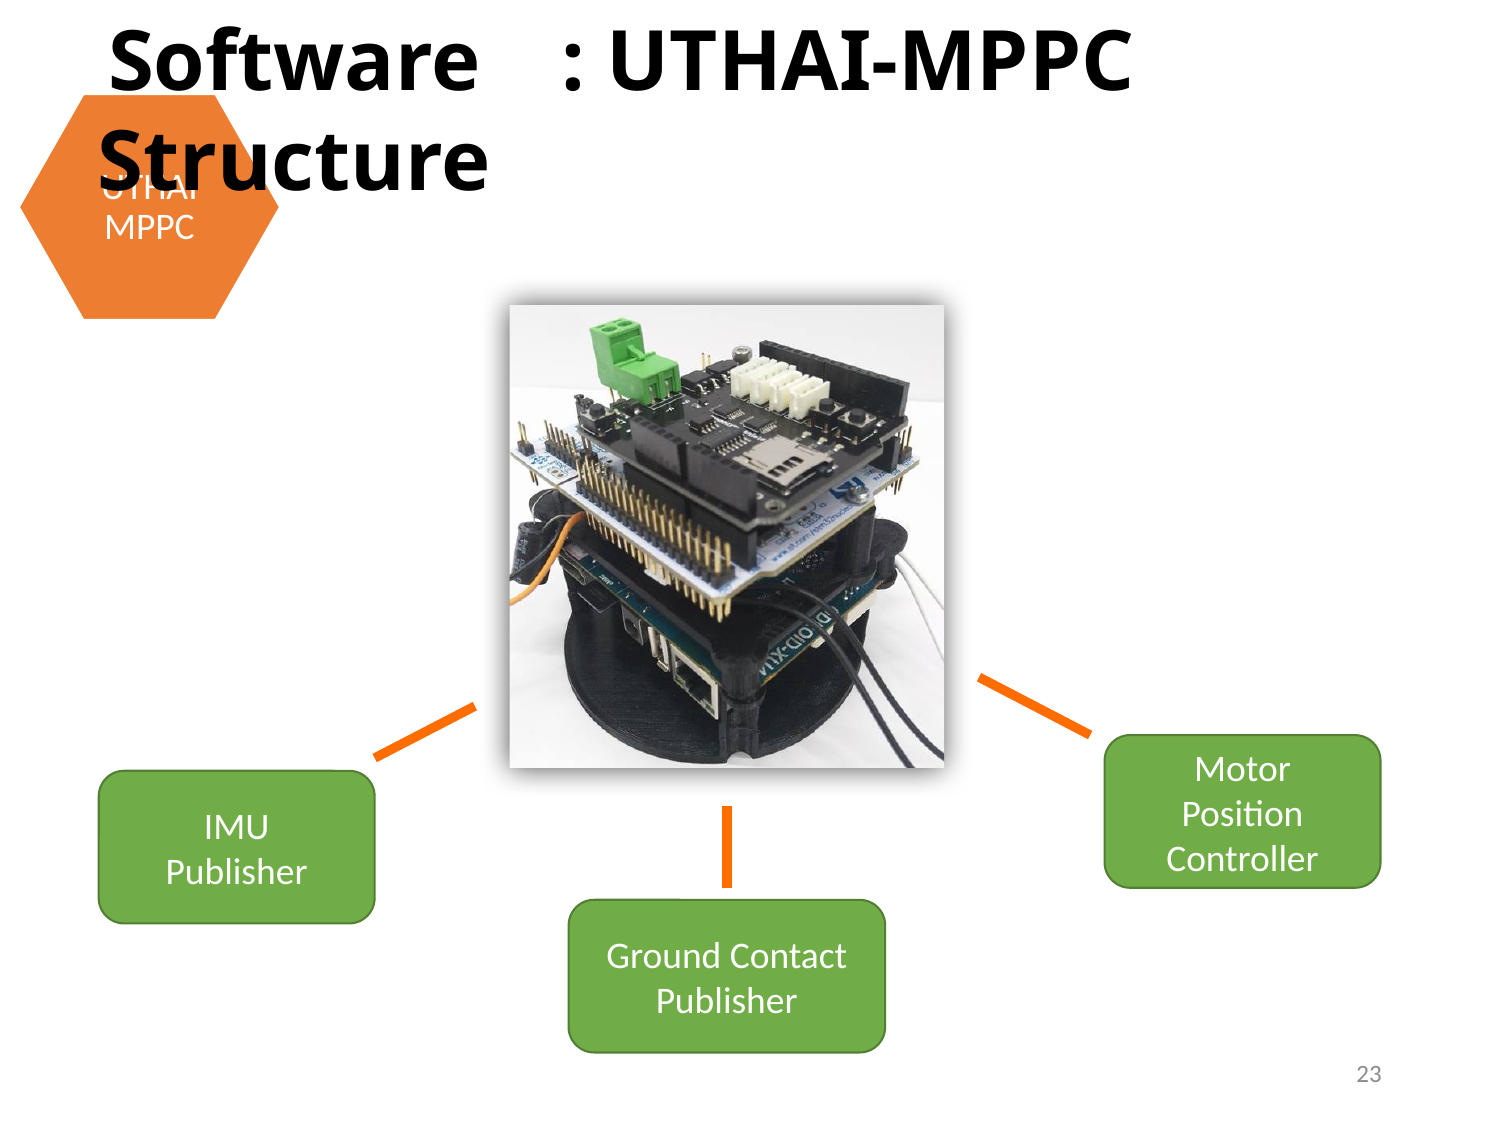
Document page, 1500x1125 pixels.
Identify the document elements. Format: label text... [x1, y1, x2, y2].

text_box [18, 94, 280, 321]
text_box : UTHAI-MPPC [590, 0, 1480, 115]
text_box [374, 706, 475, 759]
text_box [978, 677, 1091, 735]
slide_number 23 [1059, 1042, 1397, 1103]
text_box Motor Position Controller [1103, 734, 1382, 889]
text_box Software Structure [0, 0, 590, 215]
text_box IMU Publisher [97, 769, 376, 925]
text_box Ground Contact Publisher [567, 898, 887, 1054]
picture [509, 305, 945, 768]
